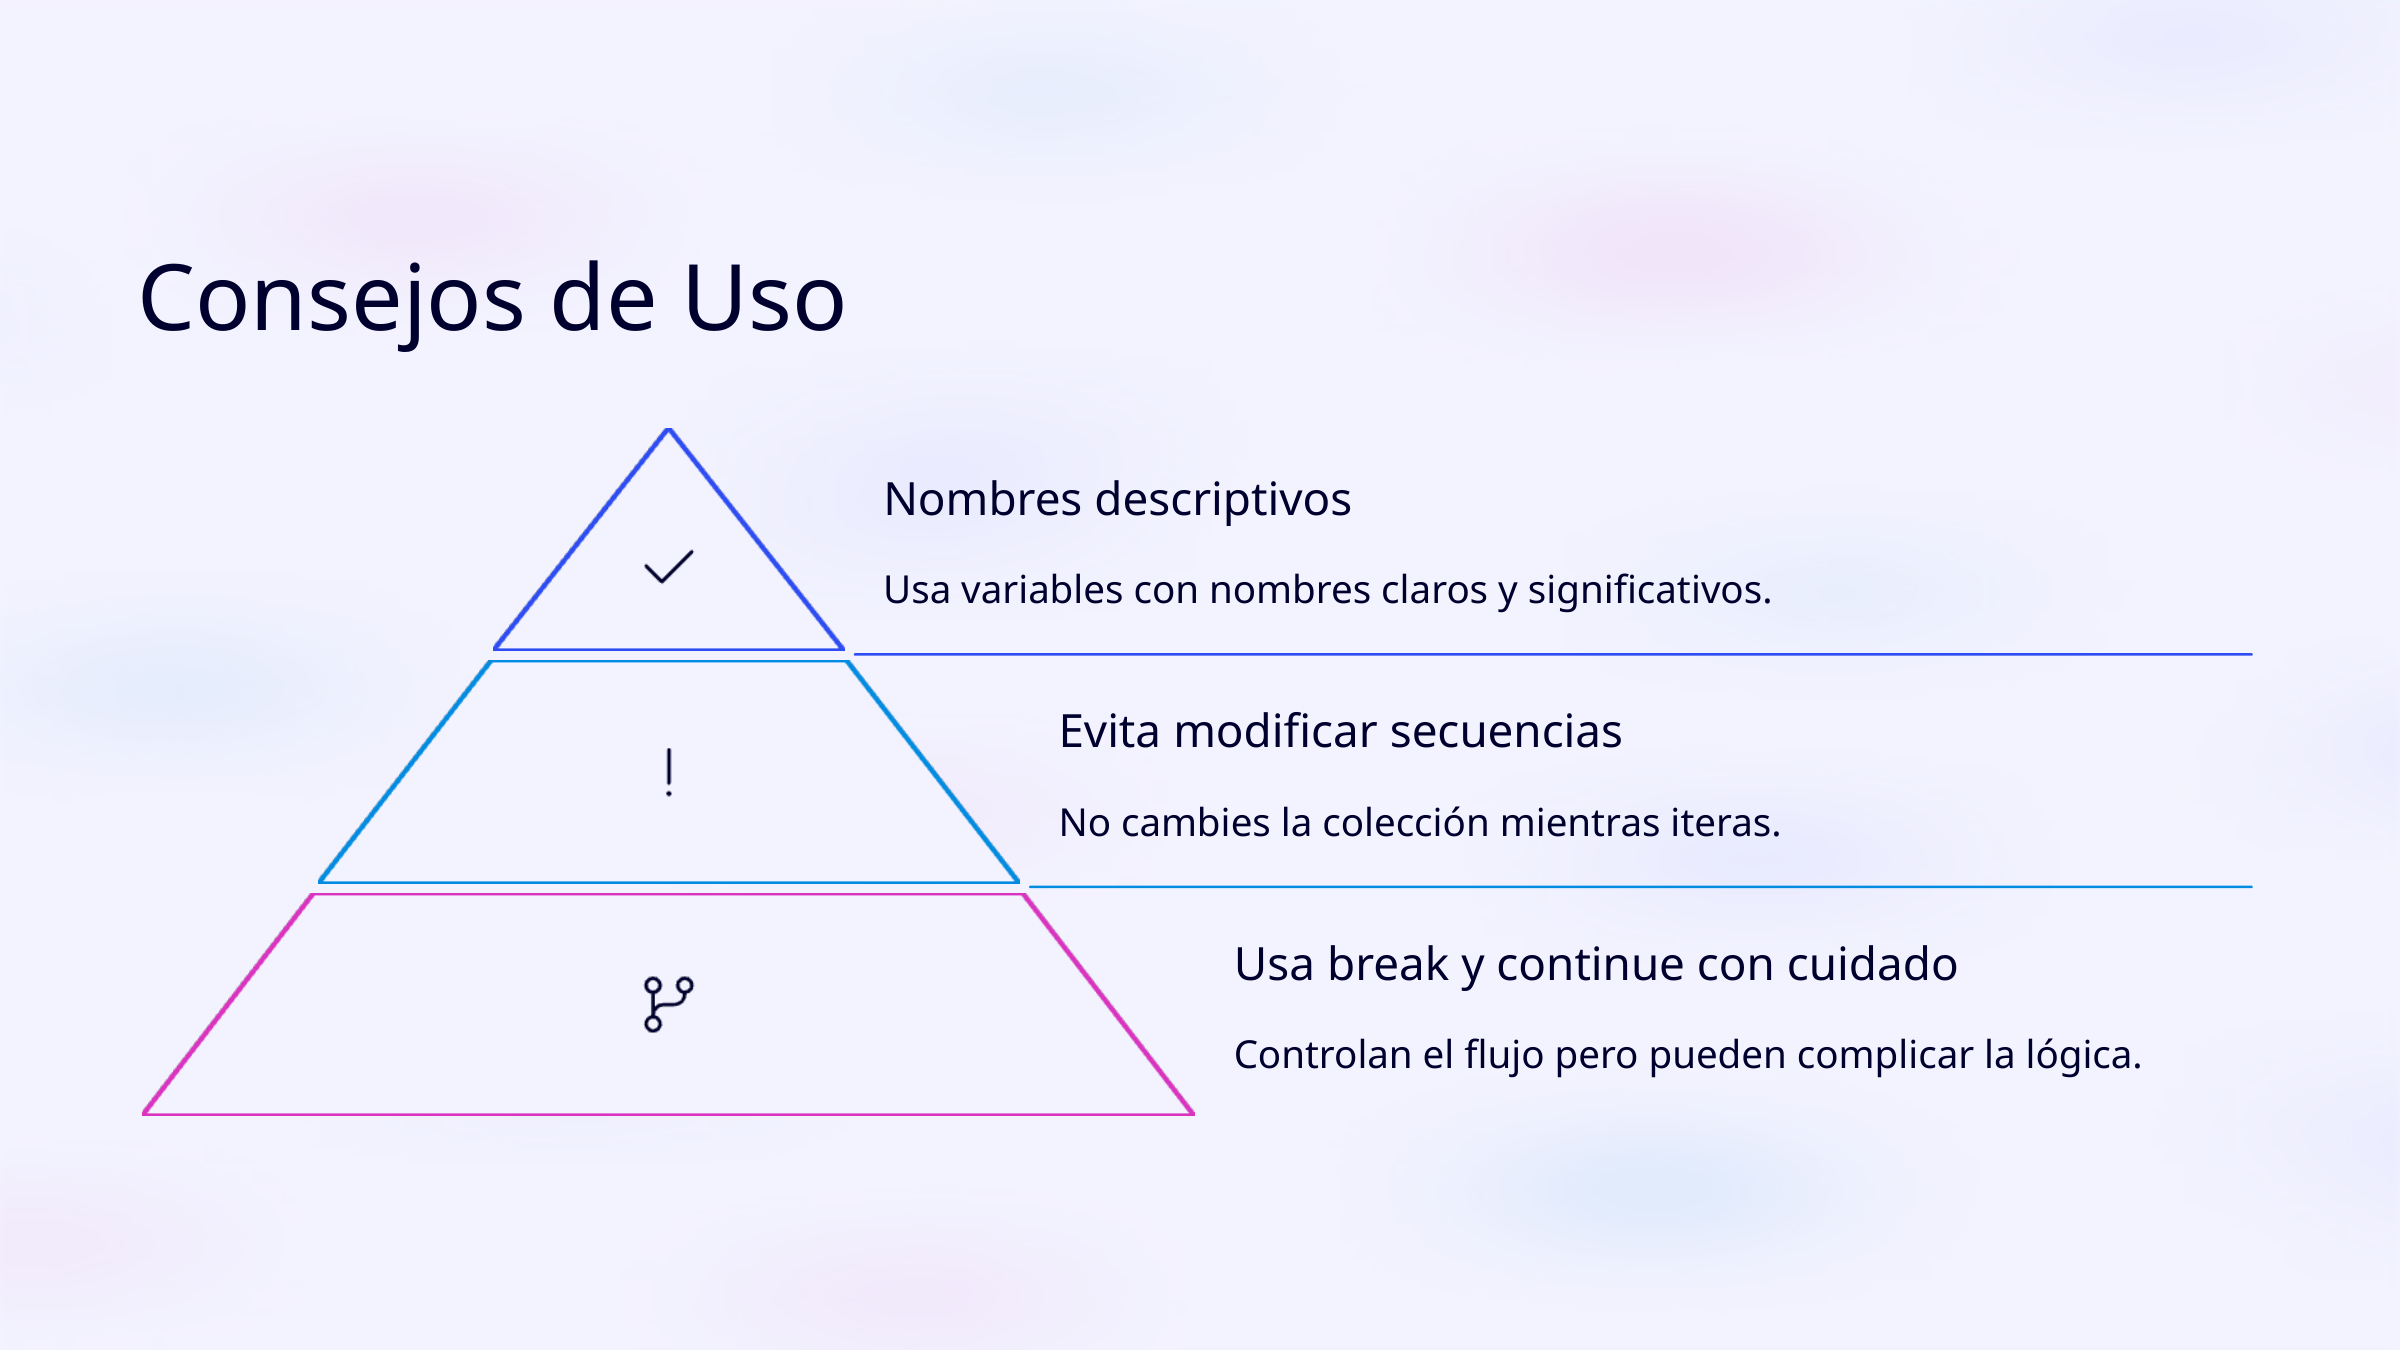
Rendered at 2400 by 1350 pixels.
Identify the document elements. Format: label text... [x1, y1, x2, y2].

text_box Evita modificar secuencias [1058, 699, 1609, 758]
text_box Controlan el flujo pero pueden complicar la lógica. [1233, 1013, 2084, 1077]
text_box Usa break y continue con cuidado [1233, 932, 1936, 991]
text_box No cambies la colección mientras iteras. [1058, 781, 1731, 844]
text_box [1029, 885, 2253, 889]
picture [493, 428, 845, 651]
picture [318, 660, 1020, 884]
text_box Usa variables con nombres claros y significativos. [883, 548, 1708, 612]
picture [142, 893, 1195, 1116]
text_box Consejos de Uso [137, 234, 1062, 350]
text_box Nombres descriptivos [883, 467, 1346, 526]
